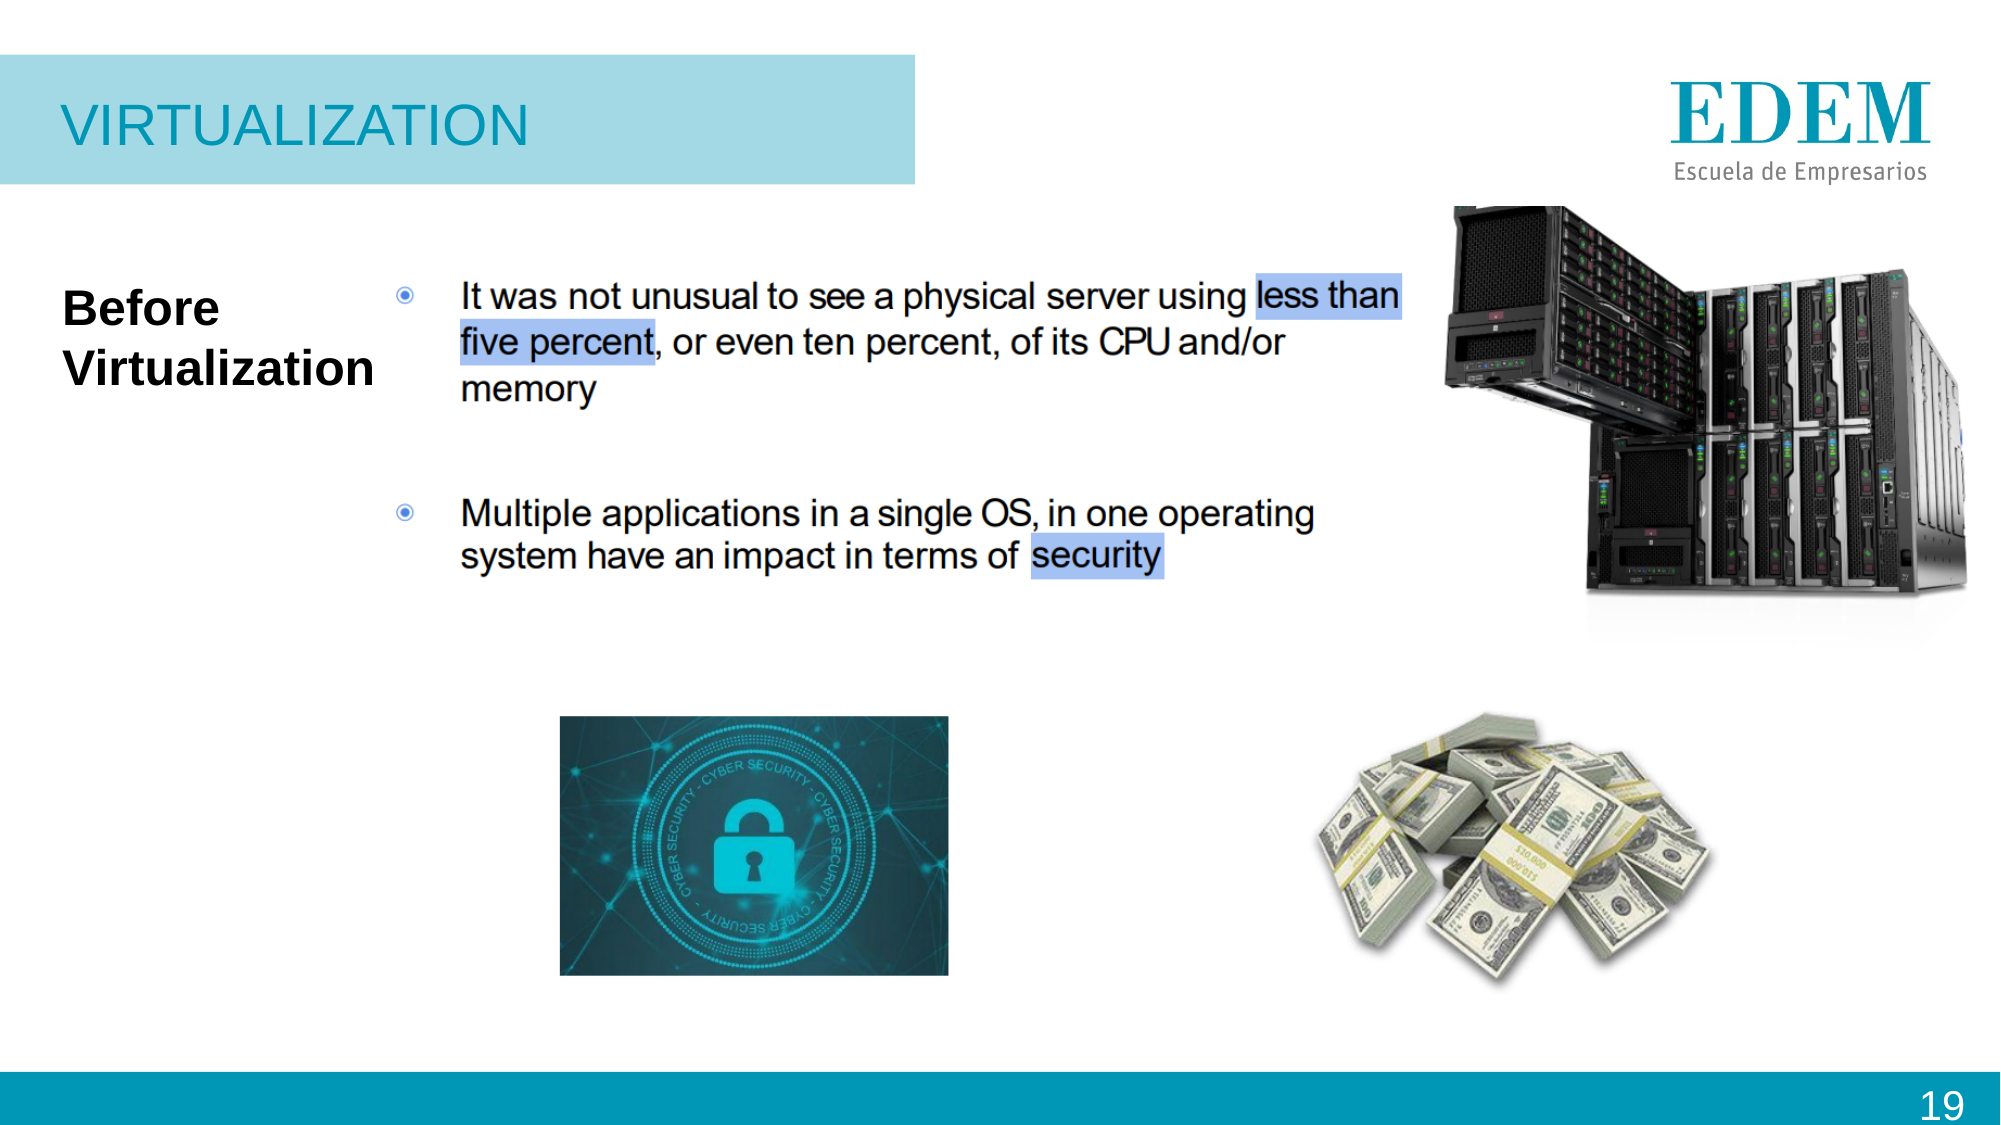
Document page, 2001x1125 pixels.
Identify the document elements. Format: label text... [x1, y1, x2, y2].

picture [383, 54, 1971, 1004]
text_box VIRTUALIZATION [45, 75, 1254, 170]
text_box Before Virtualization [47, 267, 383, 395]
